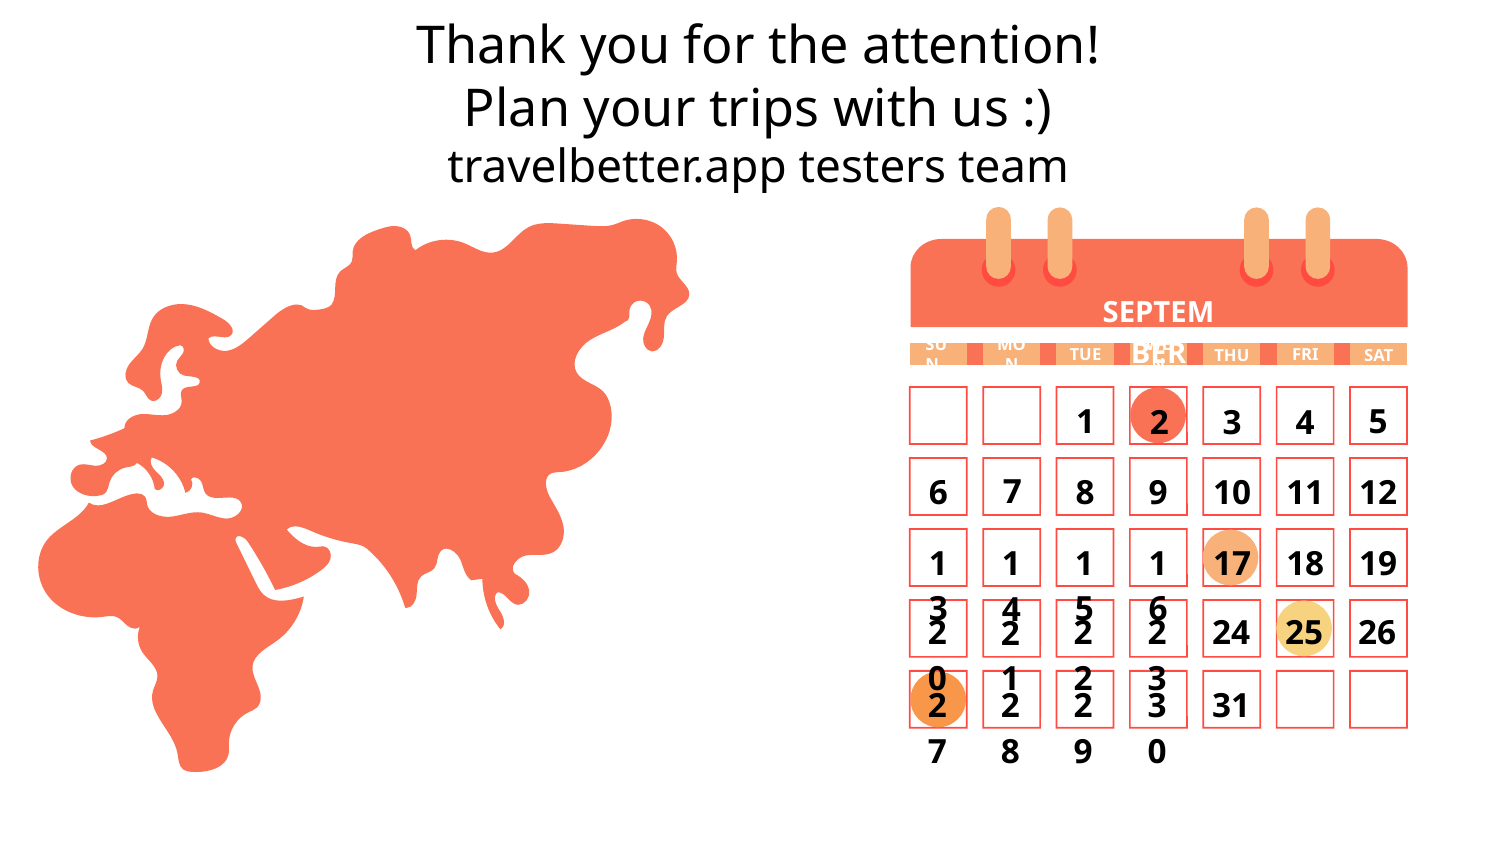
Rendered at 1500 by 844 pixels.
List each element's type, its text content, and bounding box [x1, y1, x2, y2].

text_box SAT [1346, 343, 1412, 366]
text_box [1239, 258, 1274, 287]
text_box 14 [979, 521, 1043, 578]
text_box [1260, 342, 1277, 365]
text_box [1301, 259, 1335, 287]
text_box 28 [978, 663, 1042, 720]
text_box [908, 647, 968, 658]
text_box [1349, 669, 1408, 729]
text_box THU [1199, 343, 1265, 366]
text_box [1275, 386, 1335, 445]
text_box [1202, 507, 1262, 516]
text_box 3 [1203, 380, 1261, 437]
text_box 5 [1349, 379, 1407, 436]
text_box [1275, 647, 1335, 658]
text_box SEPTEMBER [1078, 273, 1239, 330]
text_box MON [978, 343, 1045, 365]
text_box [982, 720, 1041, 729]
text_box [1043, 259, 1077, 287]
text_box [908, 577, 968, 587]
text_box [1244, 207, 1269, 279]
text_box 8 [1056, 450, 1114, 507]
text_box [966, 342, 984, 365]
text_box 1 [1057, 379, 1114, 436]
text_box 19 [1343, 520, 1413, 577]
text_box 7 [984, 449, 1041, 506]
text_box [1210, 577, 1251, 586]
text_box [1186, 342, 1204, 365]
text_box 17 [1197, 520, 1267, 577]
text_box [1202, 720, 1262, 729]
text_box WEN [1125, 343, 1192, 365]
text_box 16 [1126, 520, 1191, 577]
text_box 24 [1196, 590, 1266, 647]
text_box [1055, 647, 1115, 658]
text_box [1283, 647, 1325, 657]
text_box 29 [1051, 663, 1116, 720]
text_box [1047, 207, 1073, 279]
text_box 2 [1131, 380, 1188, 437]
text_box [1055, 386, 1115, 445]
text_box 20 [905, 590, 970, 647]
text_box [1305, 207, 1331, 279]
text_box [1113, 342, 1130, 365]
text_box [1202, 647, 1262, 658]
text_box 15 [1052, 520, 1117, 577]
text_box [1055, 577, 1115, 587]
text_box [982, 386, 1042, 445]
text_box [1129, 720, 1188, 729]
text_box [1275, 669, 1335, 729]
text_box [1202, 577, 1262, 587]
text_box [982, 647, 1041, 658]
text_box 23 [1125, 590, 1190, 647]
text_box [981, 258, 1016, 287]
text_box [1275, 507, 1335, 516]
text_box [908, 720, 968, 729]
text_box 10 [1197, 450, 1267, 507]
text_box [982, 457, 1041, 516]
text_box [1055, 457, 1115, 516]
text_box 13 [906, 520, 971, 577]
text_box 6 [910, 450, 967, 507]
text_box [986, 206, 1011, 279]
text_box 18 [1270, 520, 1340, 577]
text_box 27 [905, 663, 970, 720]
text_box [908, 457, 968, 516]
text_box [1333, 342, 1351, 365]
text_box FRI [1272, 343, 1339, 365]
text_box [982, 578, 1041, 587]
text_box 26 [1342, 590, 1412, 647]
text_box 30 [1125, 663, 1190, 720]
text_box SUN [910, 343, 967, 365]
text_box [919, 720, 957, 728]
text_box [1140, 437, 1176, 444]
text_box [38, 218, 690, 773]
text_box 21 [978, 590, 1042, 647]
text_box [1202, 386, 1262, 445]
text_box 22 [1051, 590, 1116, 647]
text_box [908, 386, 968, 445]
text_box 12 [1343, 450, 1413, 507]
text_box [1040, 342, 1057, 365]
text_box 9 [1129, 450, 1187, 507]
text_box 25 [1269, 590, 1339, 647]
text_box [1055, 720, 1115, 729]
text_box [910, 238, 1408, 328]
text_box TUE [1052, 343, 1119, 365]
text_box 4 [1276, 380, 1334, 437]
title Thank you for the attention! Plan your trips with us :) travelbetter.app testers team [84, 83, 1432, 207]
text_box 11 [1270, 450, 1340, 507]
text_box [1275, 577, 1335, 587]
text_box 31 [1196, 663, 1266, 720]
